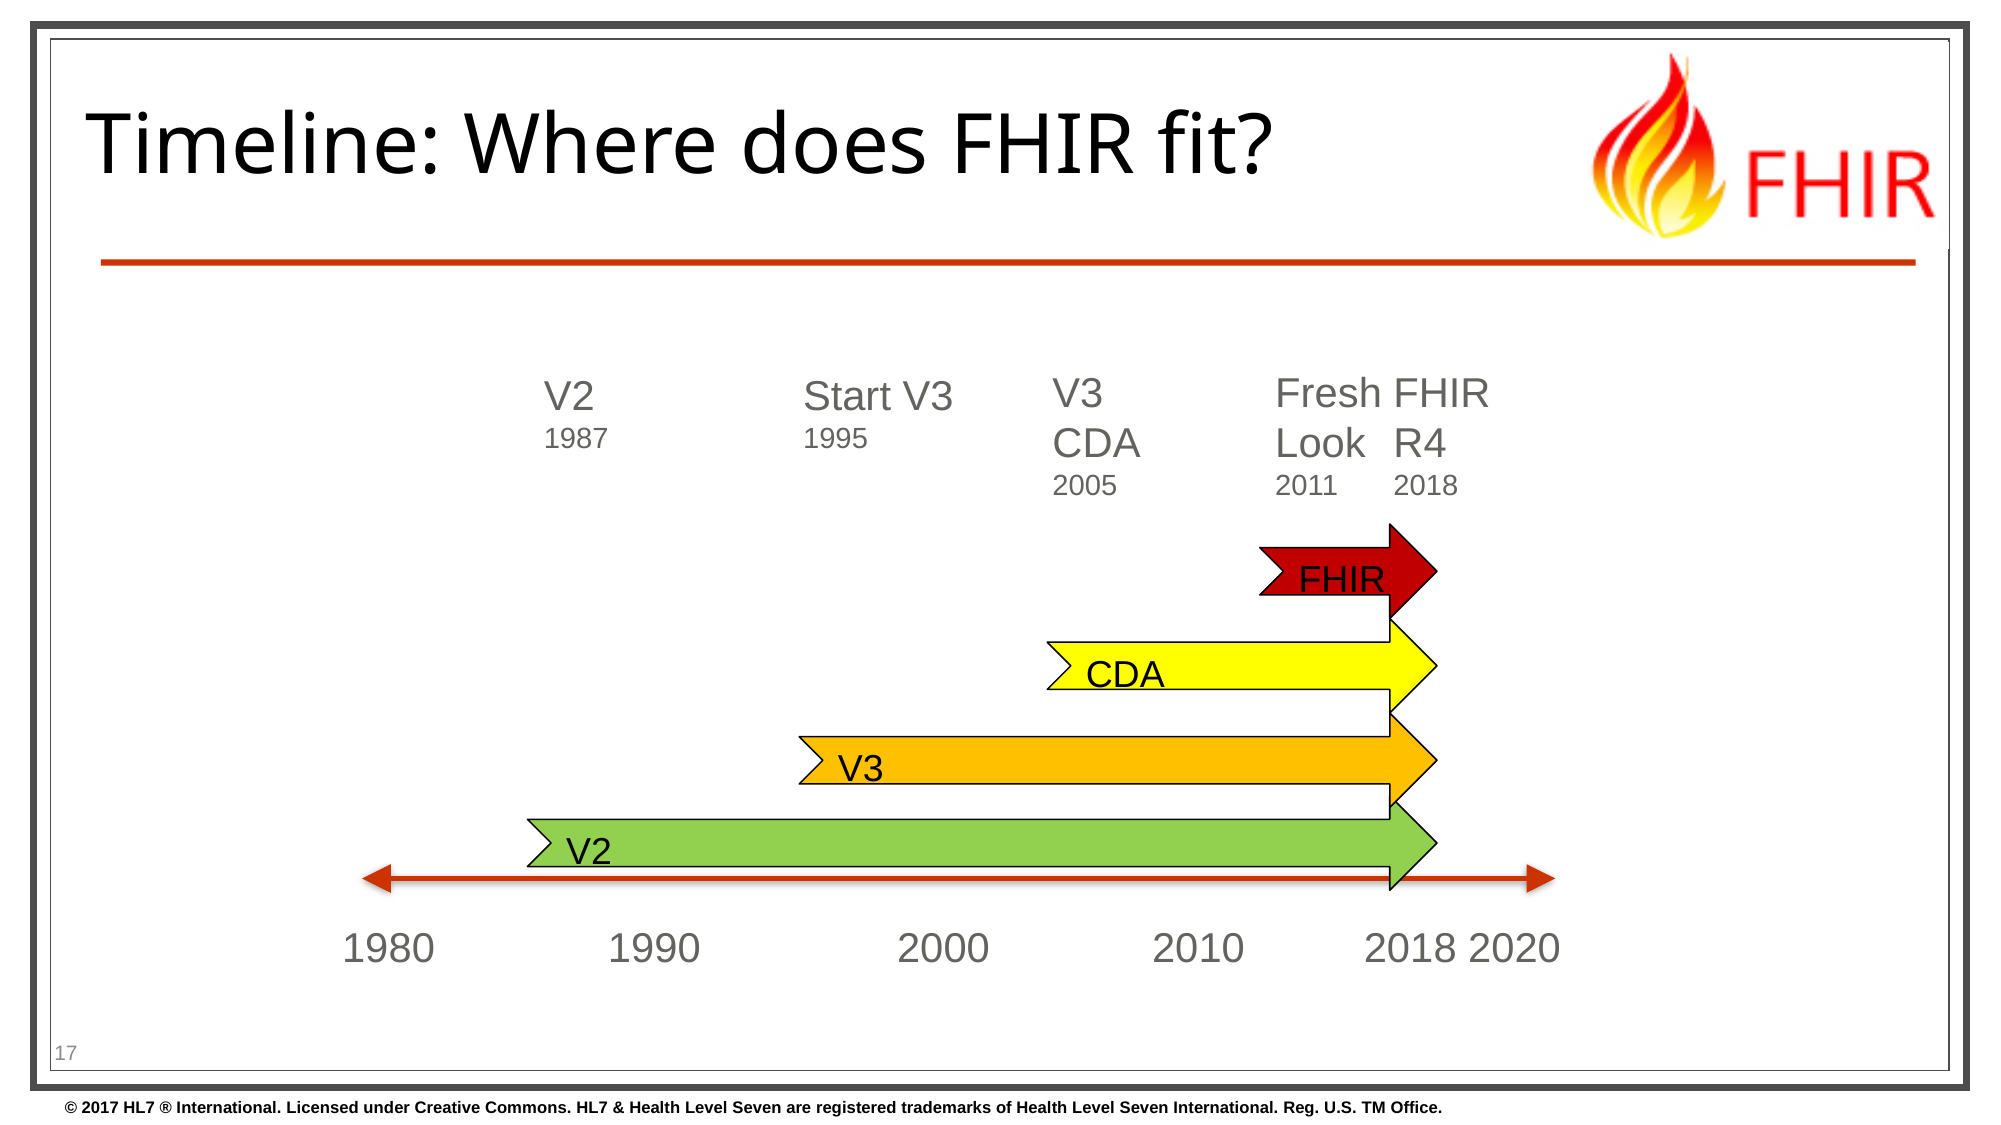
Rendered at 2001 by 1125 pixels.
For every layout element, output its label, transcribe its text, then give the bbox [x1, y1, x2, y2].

text_box V2 1987 [529, 361, 624, 462]
text_box 2000 [882, 913, 1006, 979]
title Timeline: Where does FHIR fit? [70, 54, 1504, 244]
text_box V3 CDA 2005 [1037, 358, 1156, 509]
text_box V3 [799, 713, 1438, 808]
text_box 2020 [1453, 913, 1577, 979]
text_box 1980 [327, 913, 450, 979]
text_box 2010 [1137, 913, 1261, 979]
text_box Fresh Look 2011 [1260, 358, 1378, 509]
text_box 1990 [593, 913, 716, 979]
text_box 2018 [1348, 913, 1453, 979]
slide_number 17 [39, 1034, 197, 1071]
text_box FHIR [1259, 524, 1437, 619]
text_box CDA [1047, 619, 1438, 713]
text_box V2 [527, 802, 1437, 877]
text_box Start V3 1995 [788, 361, 969, 462]
text_box FHIR R4 2018 [1378, 358, 1506, 509]
picture [1578, 42, 1949, 249]
